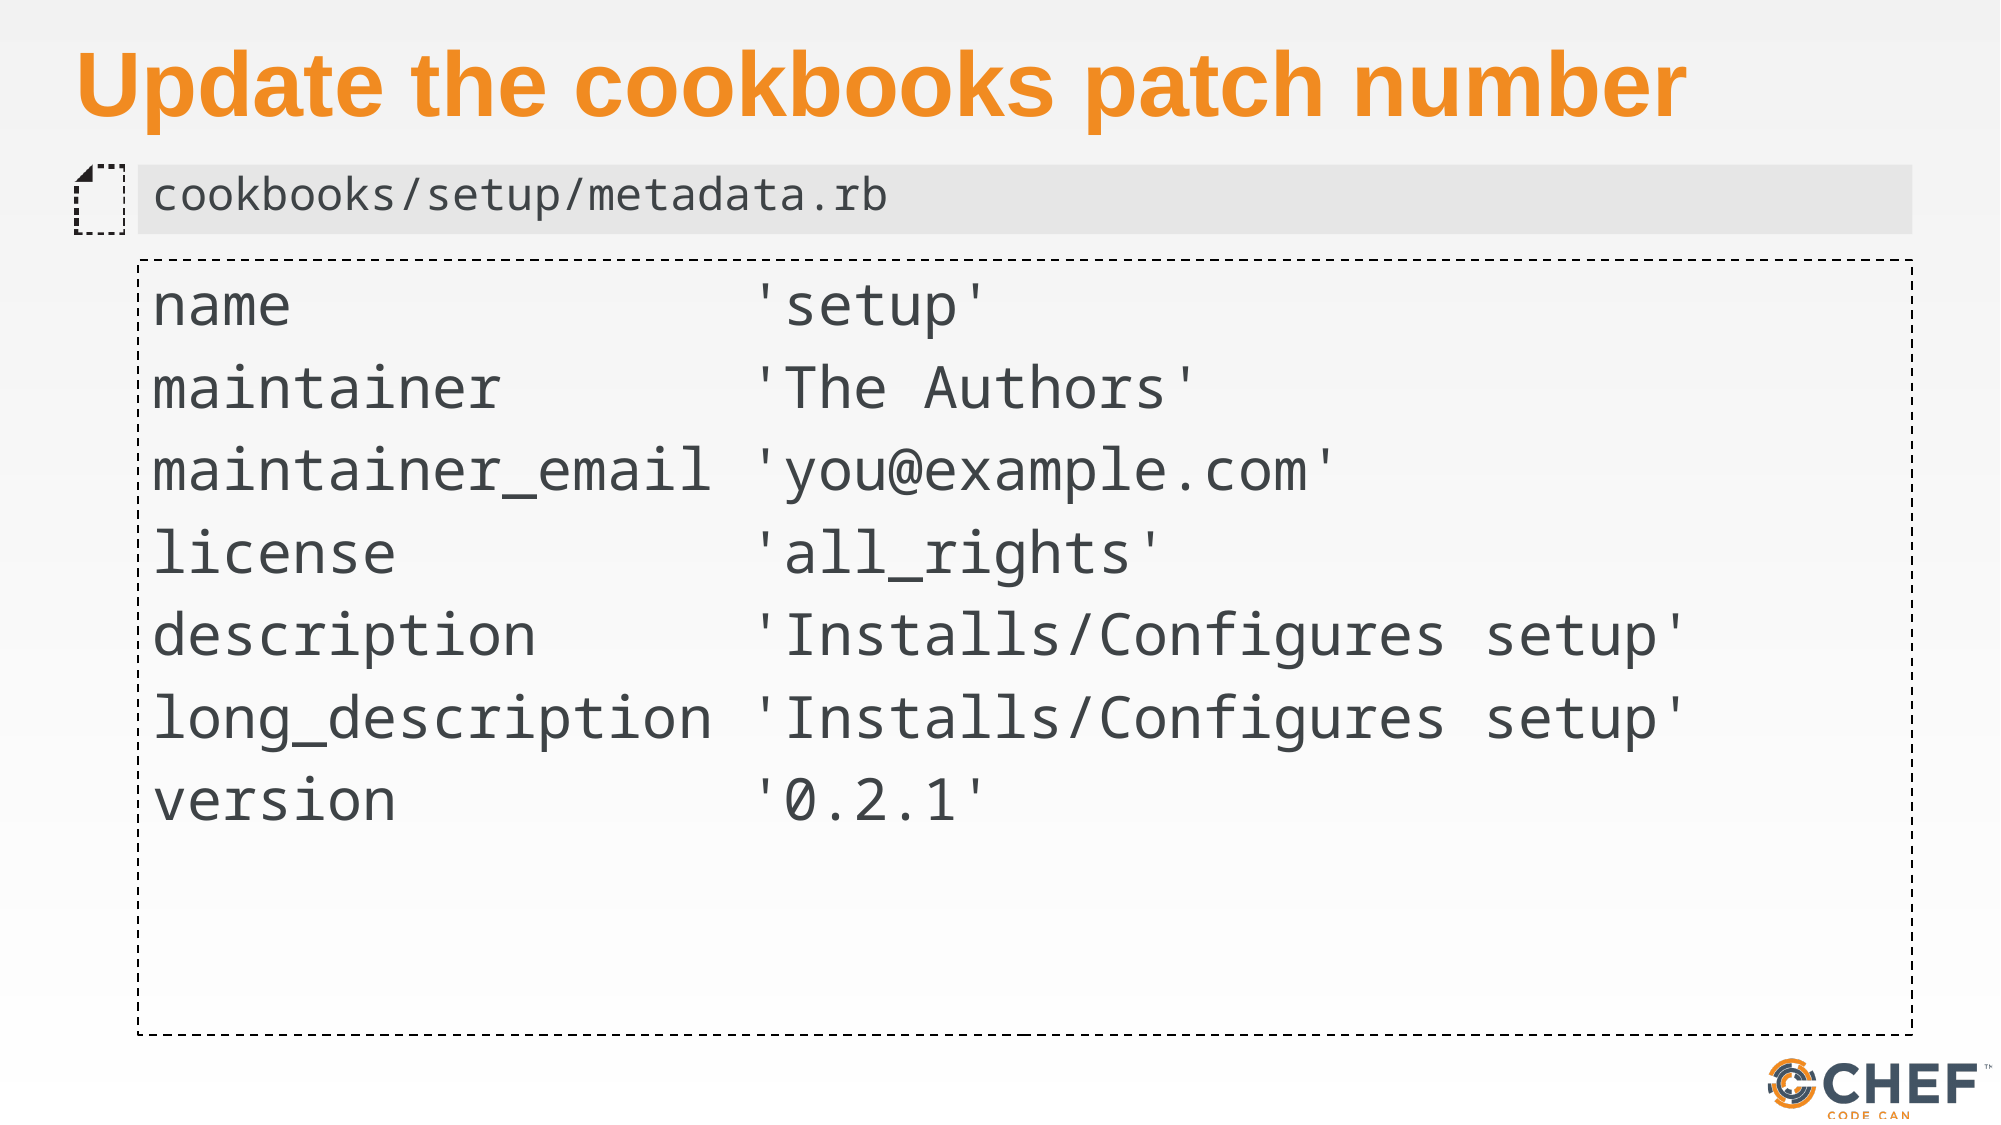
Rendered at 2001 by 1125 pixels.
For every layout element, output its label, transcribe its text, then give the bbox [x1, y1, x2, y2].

list cookbooks/setup/metadata.rb [137, 164, 1913, 235]
title Update the cookbooks patch number [75, 37, 1913, 140]
list name 'setup' maintainer 'The Authors' maintainer_email 'you@example.com' license 'all_rights' description 'Installs/Configures setup' long_description 'Installs/Configures setup' version '0.2.1' [137, 259, 1913, 1036]
